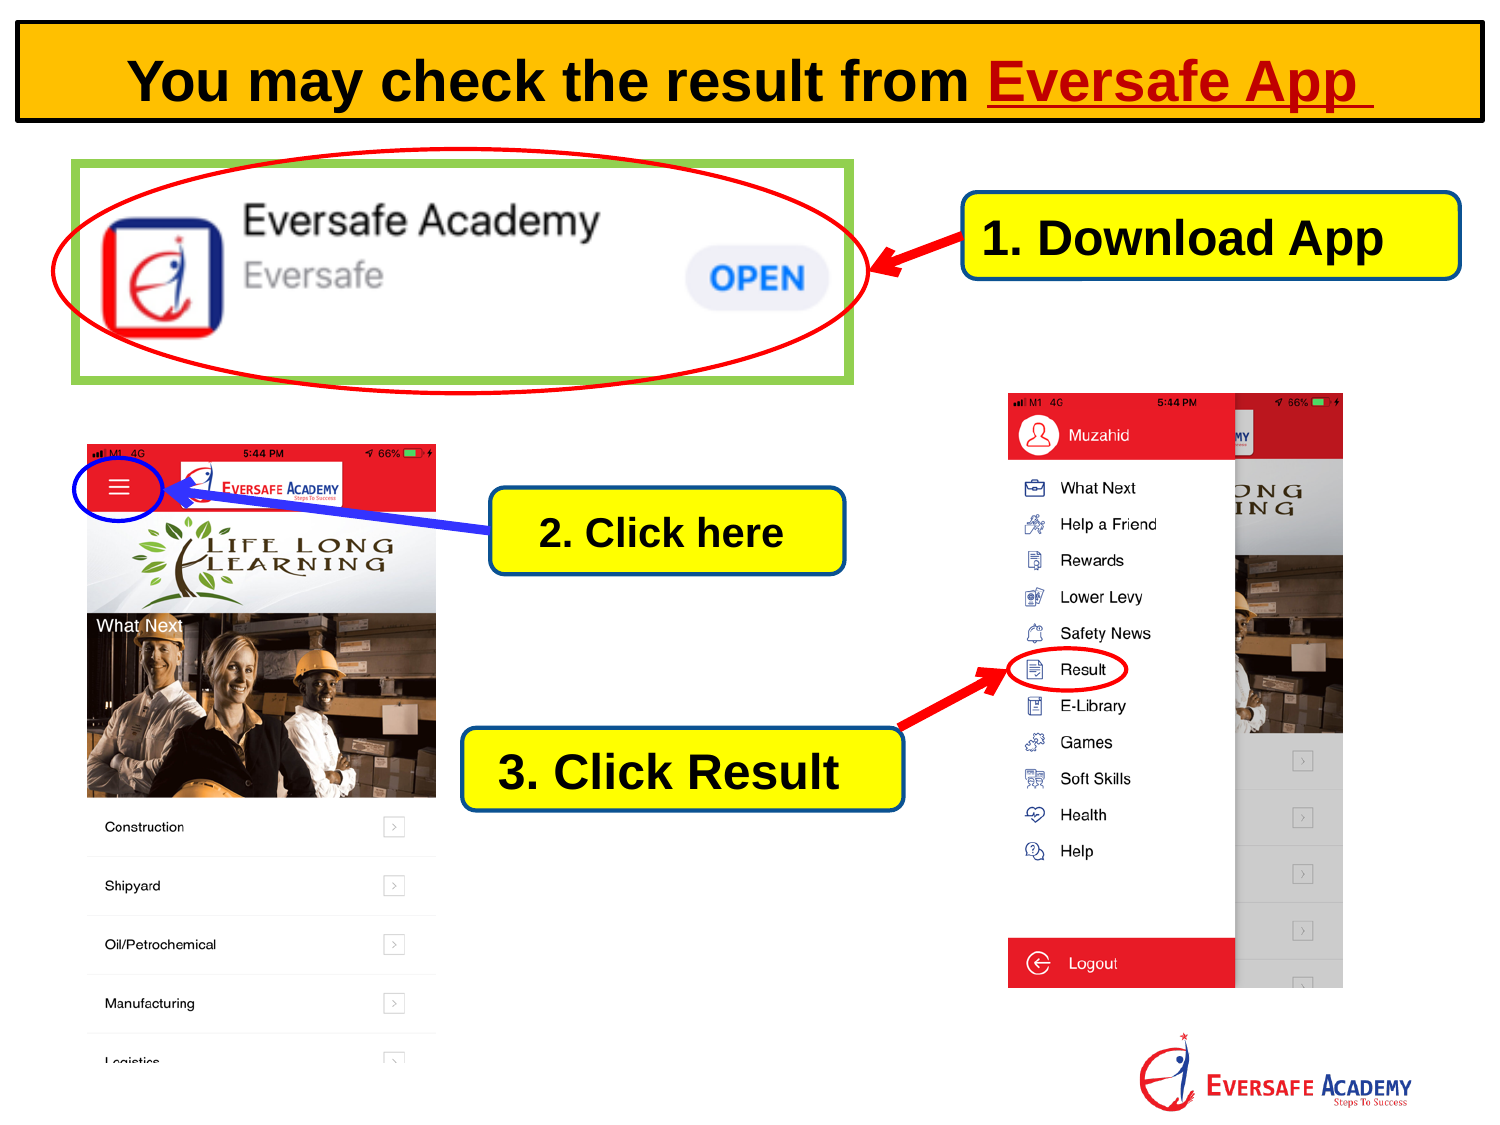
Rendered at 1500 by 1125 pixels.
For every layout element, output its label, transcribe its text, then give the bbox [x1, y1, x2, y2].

picture [1007, 392, 1343, 988]
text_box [898, 669, 1009, 729]
text_box 3. Click Result [460, 725, 906, 813]
text_box [849, 231, 870, 311]
text_box 1. Download App [960, 190, 1462, 282]
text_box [867, 235, 963, 272]
slide_number [1222, 1057, 1483, 1118]
text_box [288, 384, 633, 396]
text_box 2. Click here [488, 485, 847, 577]
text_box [162, 489, 491, 532]
picture [1139, 1032, 1412, 1125]
text_box [241, 146, 680, 166]
text_box You may check the result from Eversafe App [17, 22, 1483, 121]
text_box [71, 468, 82, 511]
text_box [50, 229, 74, 313]
picture [87, 444, 436, 1063]
picture [79, 167, 845, 377]
